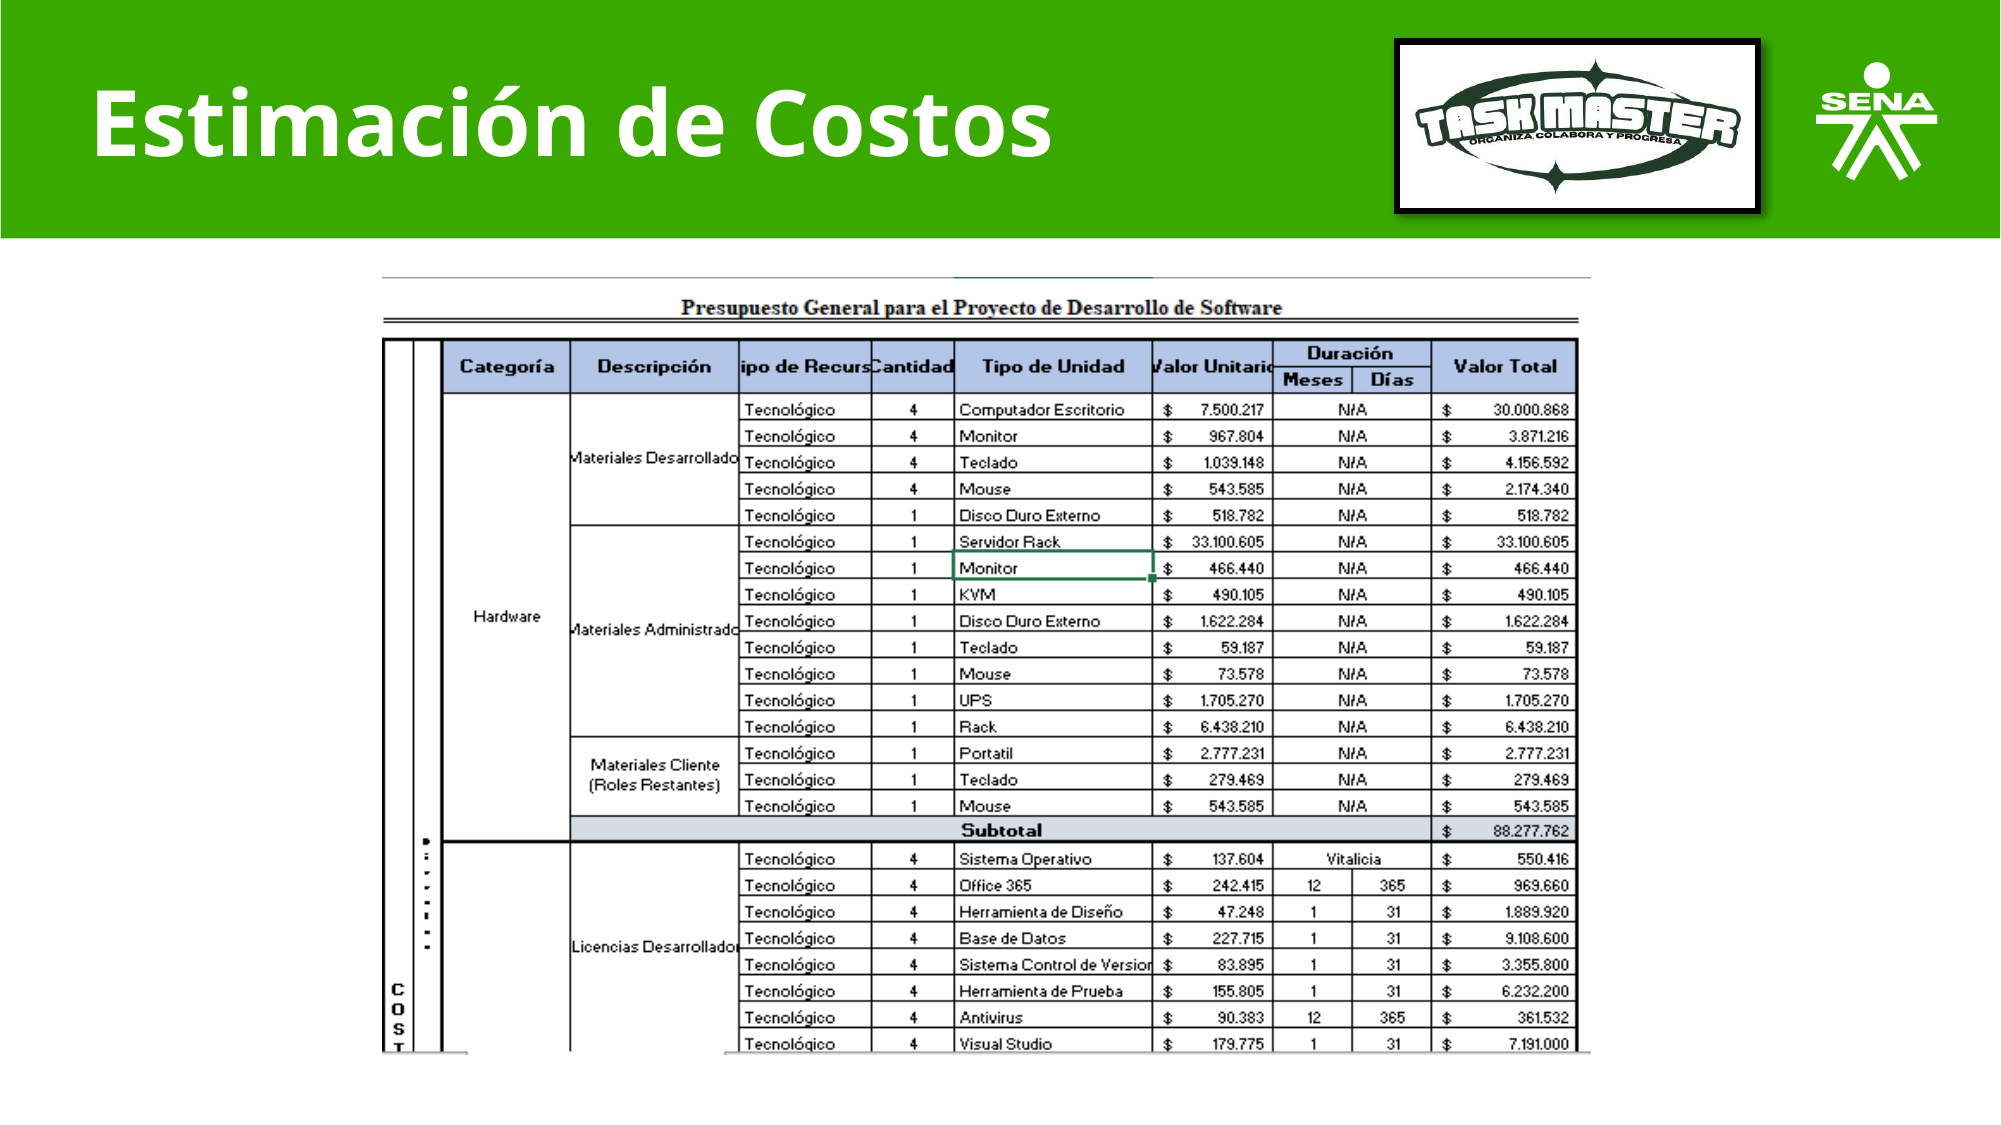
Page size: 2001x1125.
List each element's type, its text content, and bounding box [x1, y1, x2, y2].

picture [0, 0, 2001, 1125]
title Estimación de Costos [74, 18, 1800, 236]
